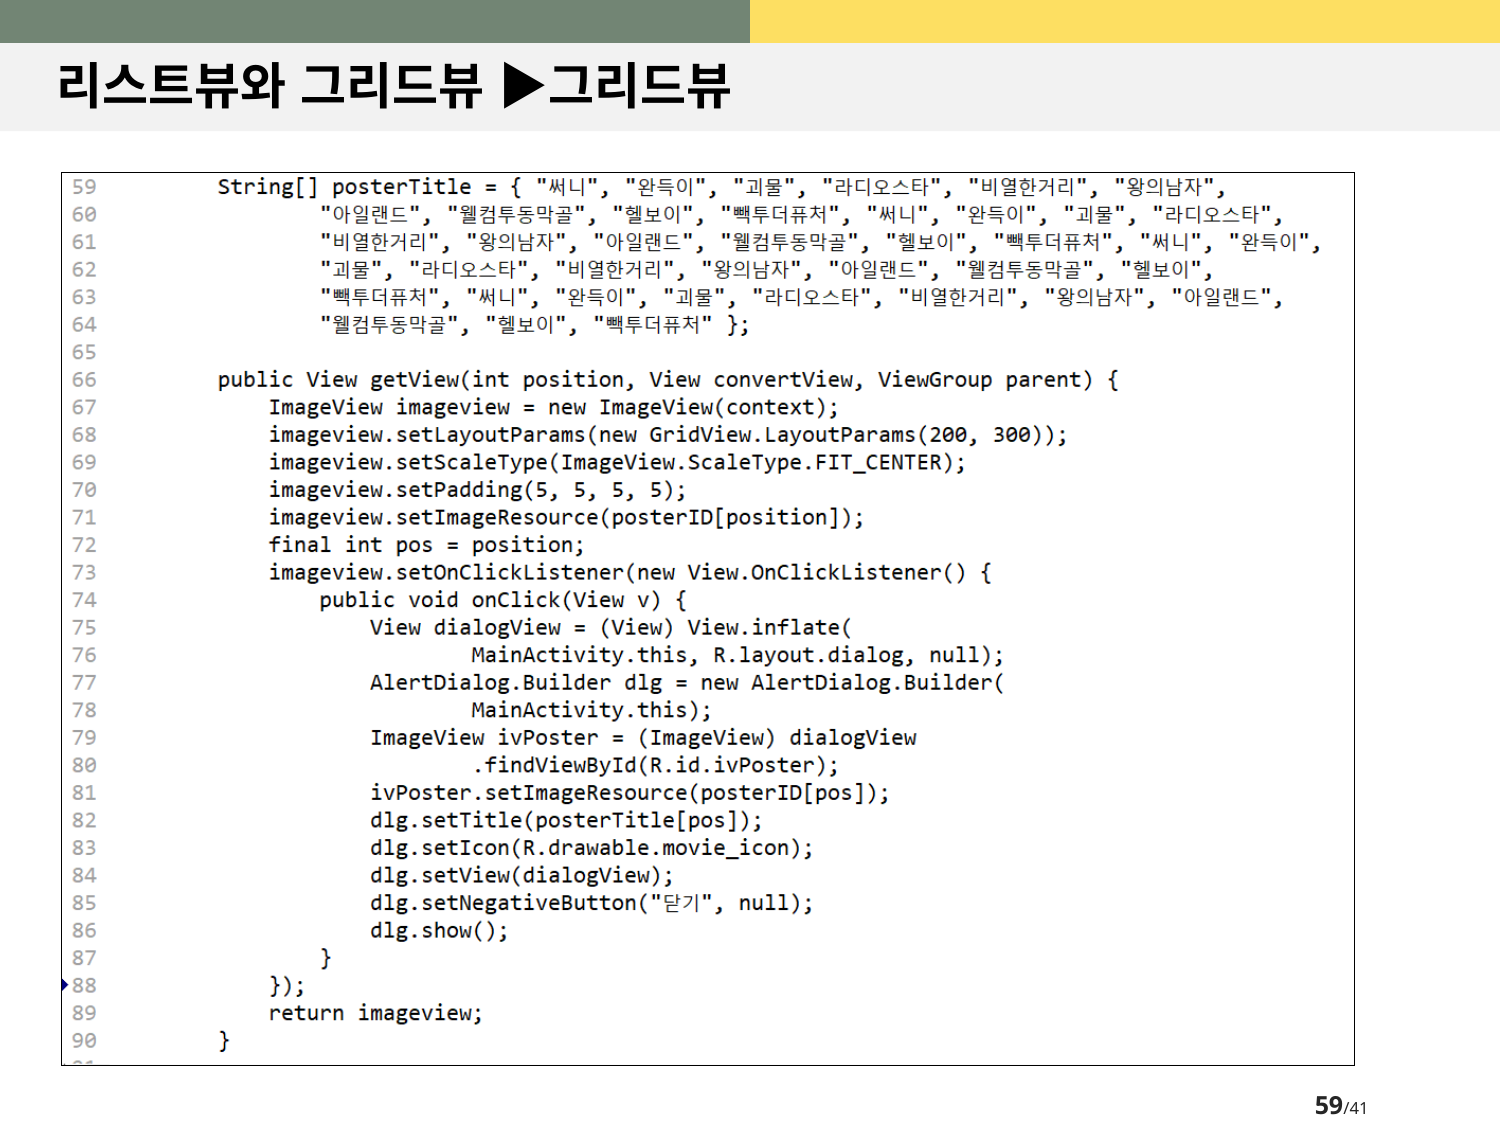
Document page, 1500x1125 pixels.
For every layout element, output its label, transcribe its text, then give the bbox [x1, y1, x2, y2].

picture [61, 172, 1355, 1066]
title 리스트뷰와 그리드뷰 ▶그리드뷰 [41, 42, 1459, 128]
